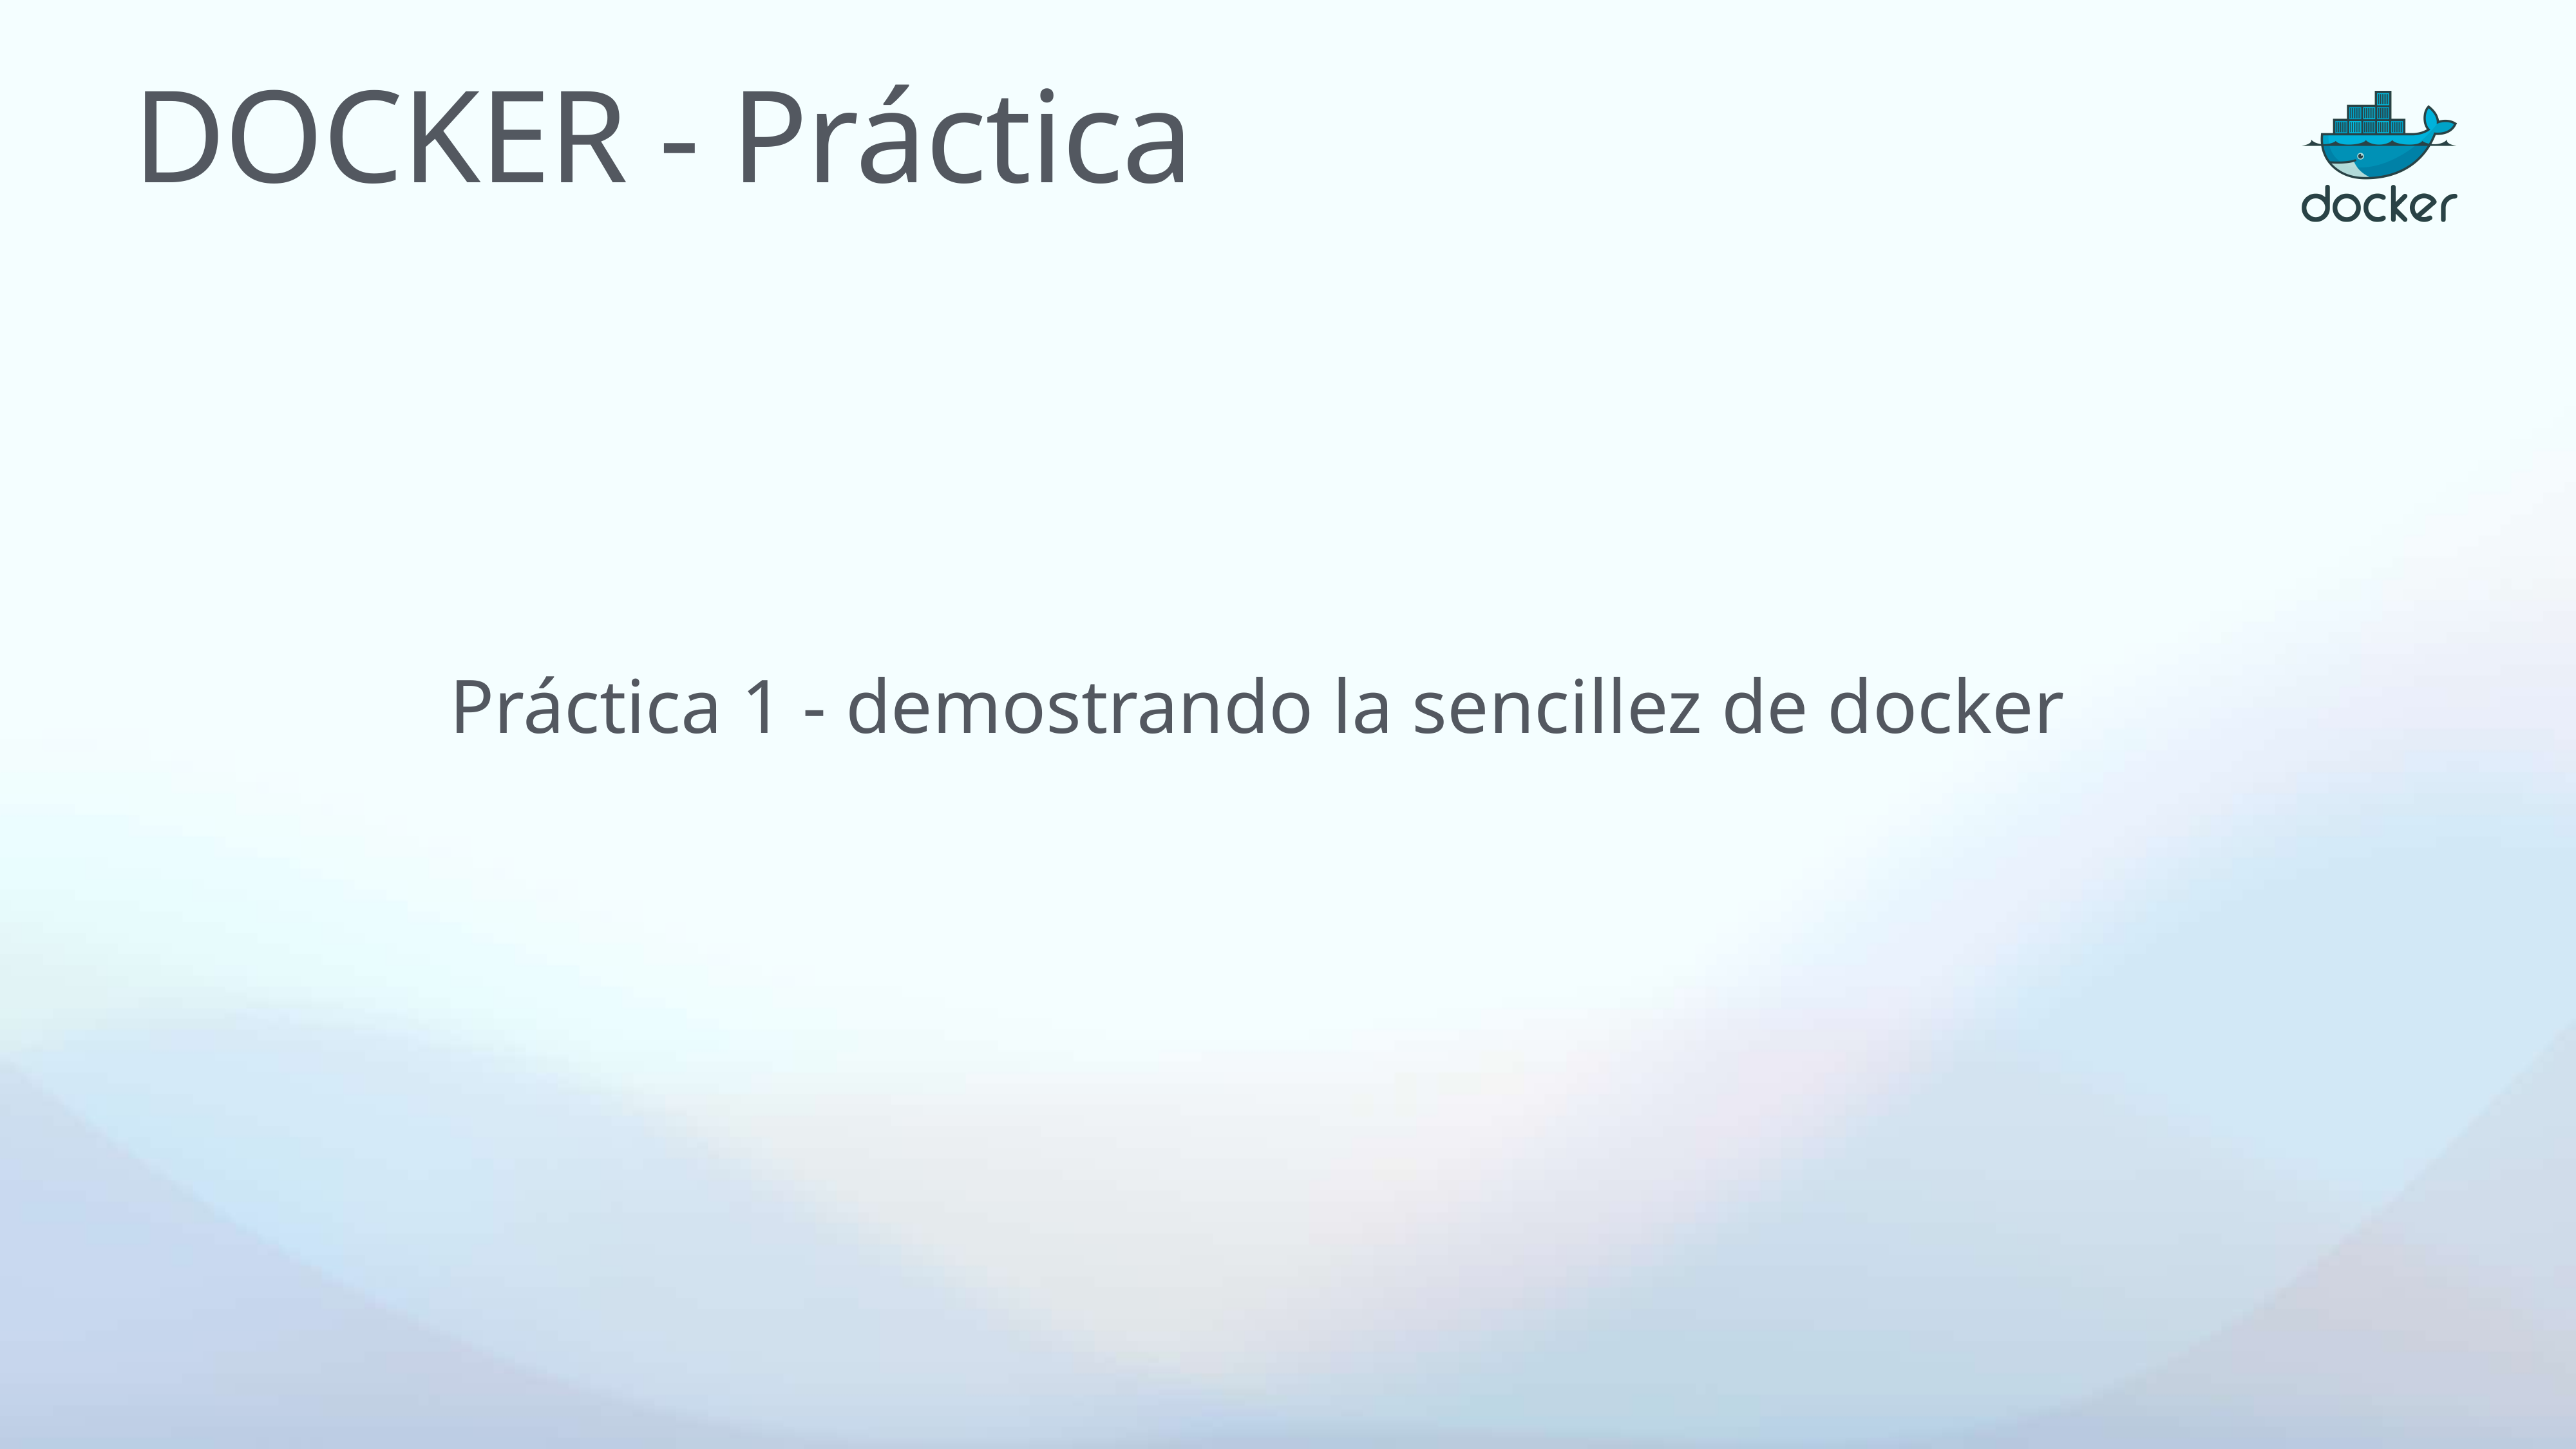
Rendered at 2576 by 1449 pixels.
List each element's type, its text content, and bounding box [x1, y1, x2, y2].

text_box Práctica 1 - demostrando la sencillez de docker [444, 654, 2070, 753]
title DOCKER - Práctica [127, 66, 2449, 246]
picture [0, 0, 2576, 1449]
